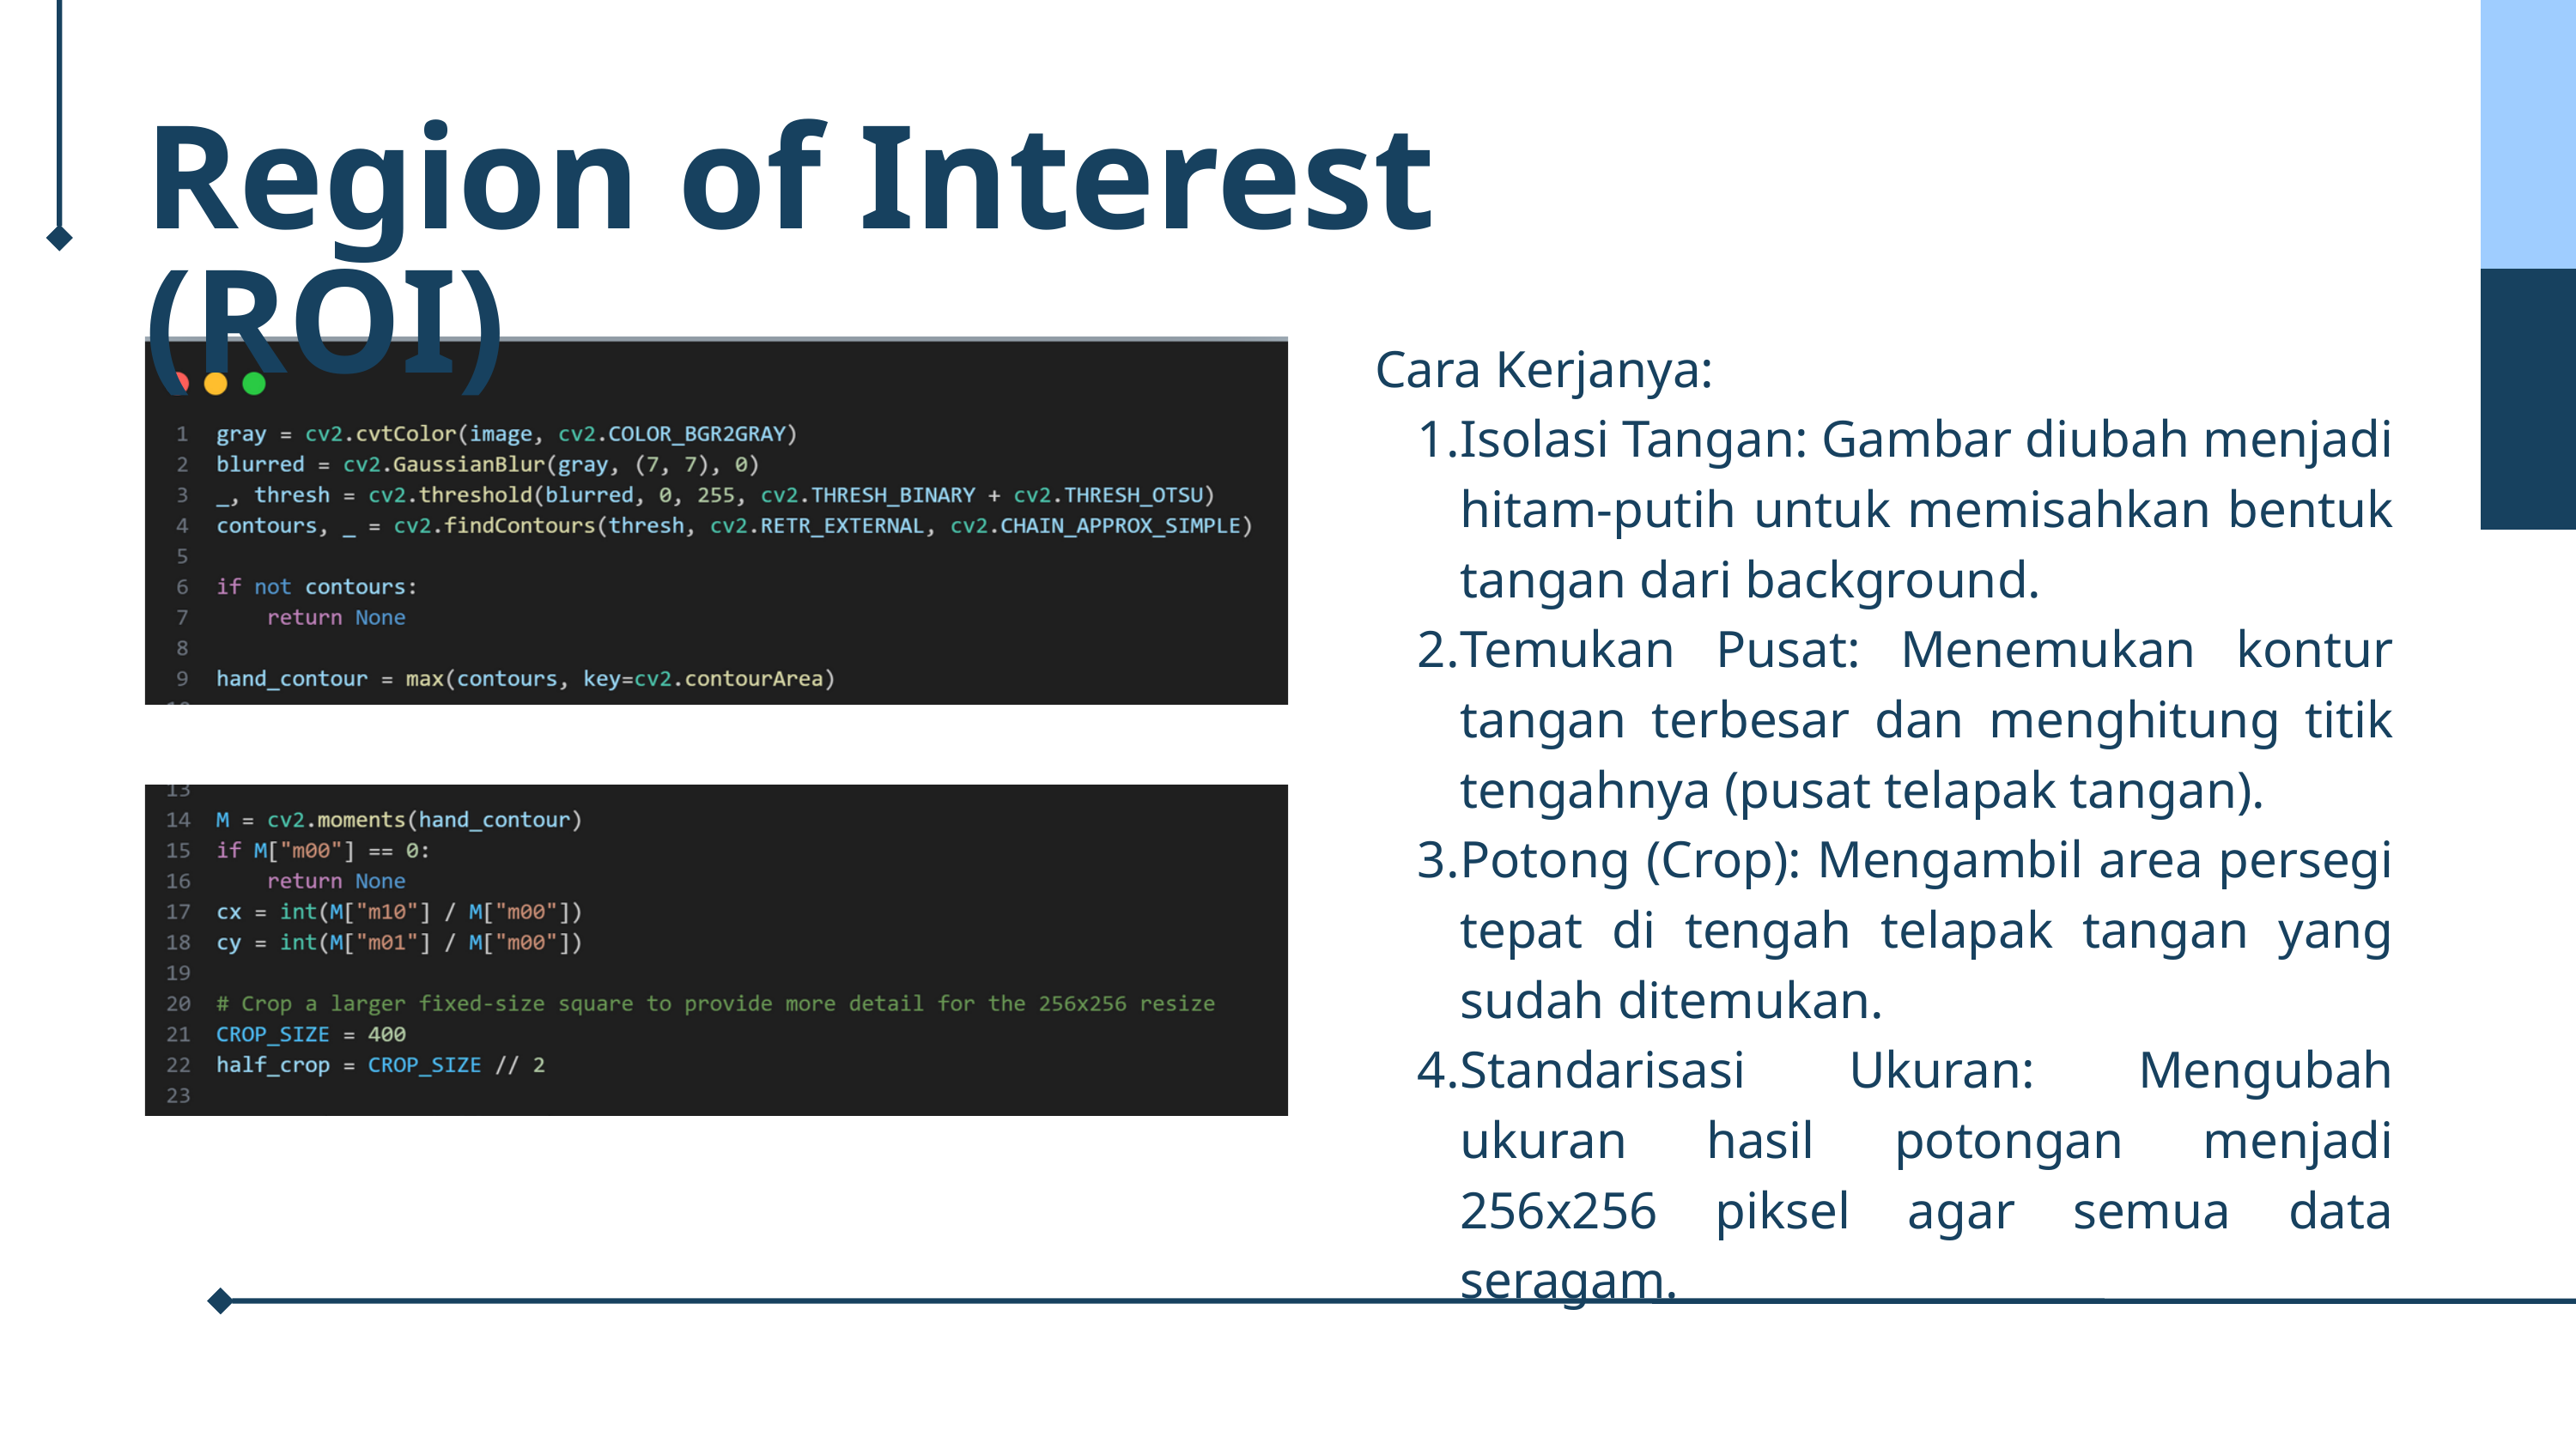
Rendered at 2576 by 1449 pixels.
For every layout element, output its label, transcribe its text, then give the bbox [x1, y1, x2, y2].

text_box [211, 1292, 1375, 1310]
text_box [2480, 0, 2576, 270]
text_box [144, 785, 1289, 1116]
text_box Cara Kerjanya: Isolasi Tangan: Gambar diubah menjadi hitam-putih untuk memisahkan bentuk tangan dari background. Temukan Pusat: Menemukan kontur tangan terbesar dan menghitung titik tengahnya (pusat telapak tangan). Potong (Crop): Mengambil area persegi tepat di tengah telapak tangan yang sudah ditemukan. Standarisasi Ukuran: Mengubah ukuran hasil potongan menjadi 256x256 piksel agar semua data seragam. [1375, 327, 2394, 1379]
text_box Region of Interest (ROI) [144, 112, 1524, 403]
text_box [50, 0, 69, 247]
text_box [2480, 275, 2576, 530]
text_box [144, 403, 1289, 705]
